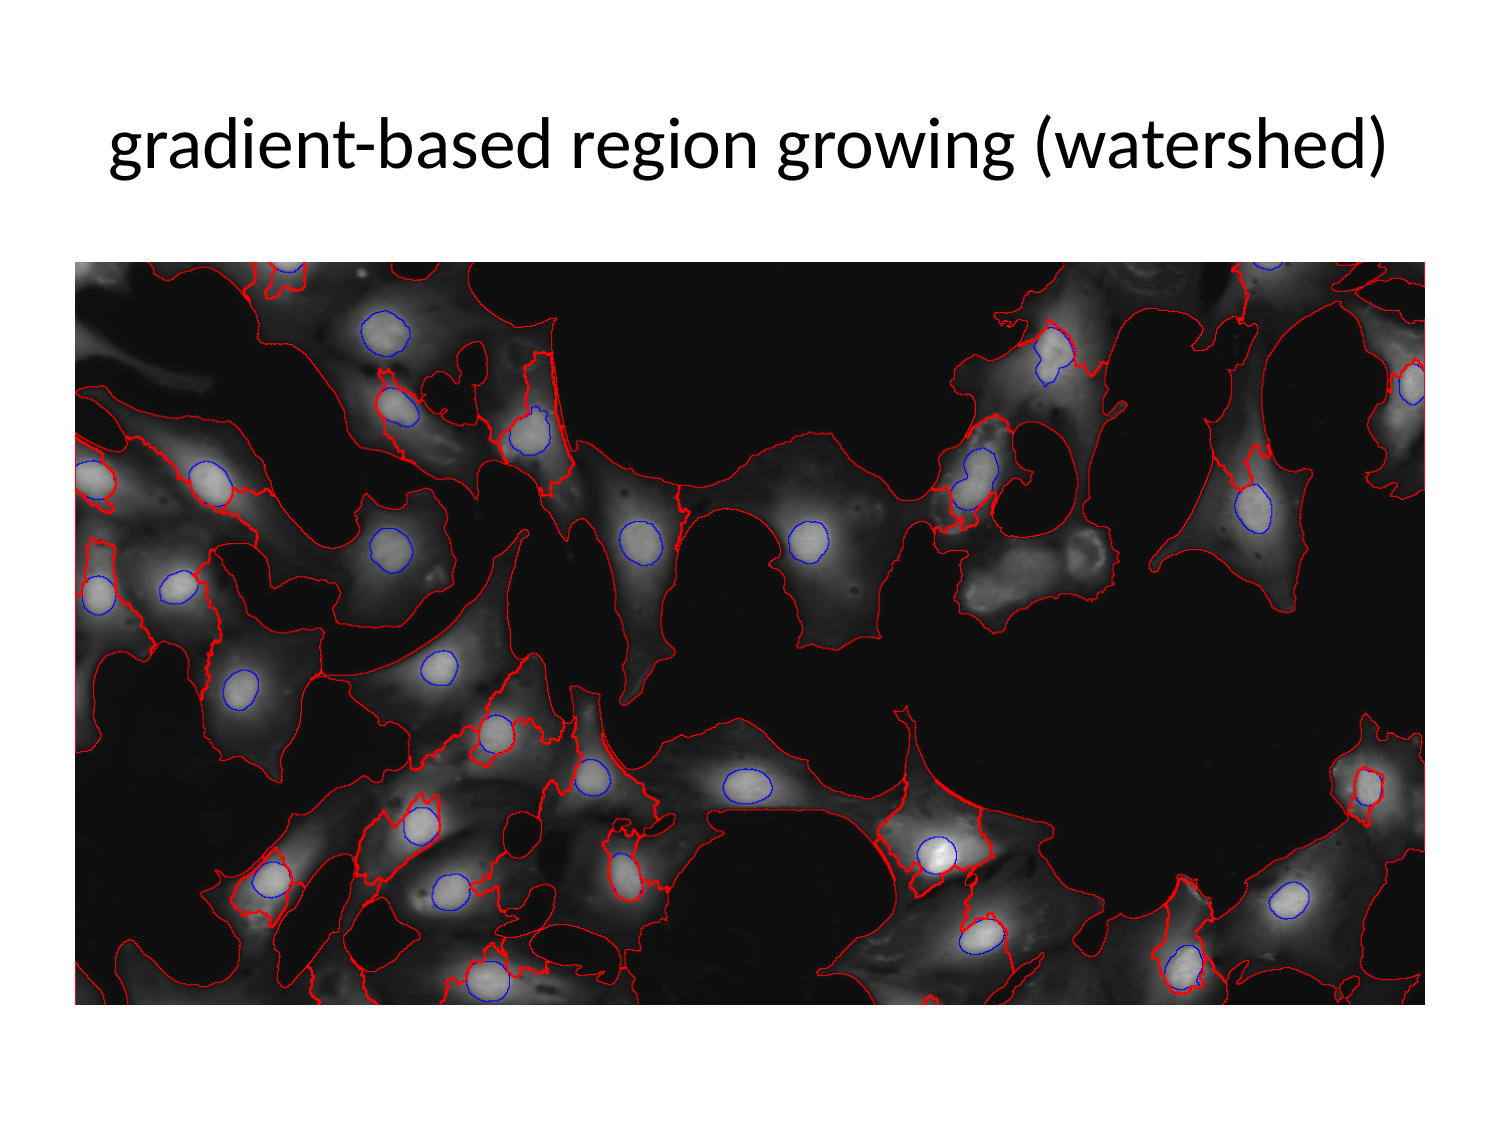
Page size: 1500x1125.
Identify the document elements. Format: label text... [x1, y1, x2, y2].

title gradient-based region growing (watershed) [75, 45, 1425, 233]
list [74, 262, 1426, 1006]
